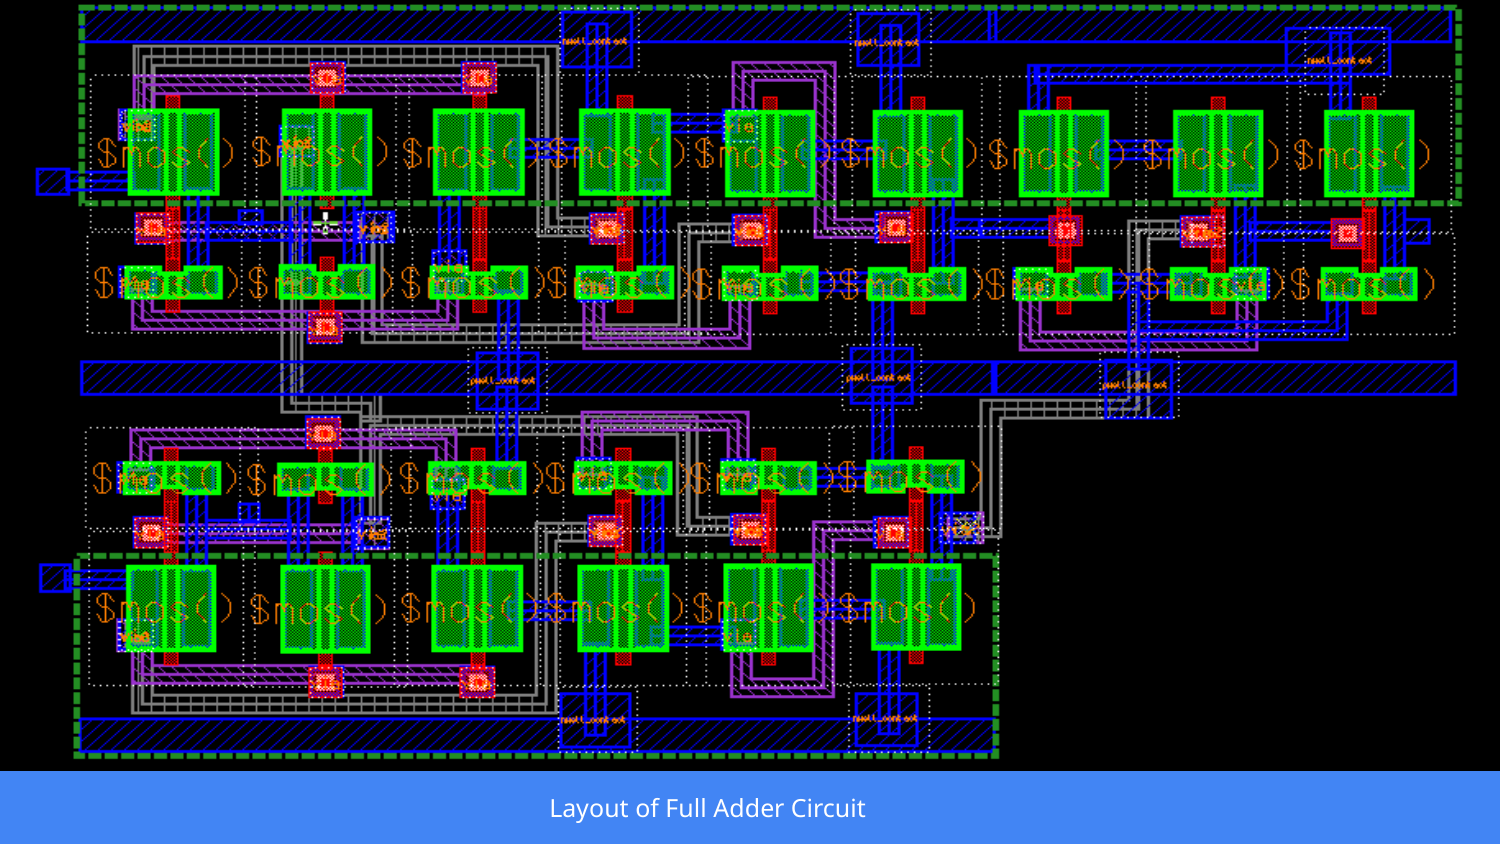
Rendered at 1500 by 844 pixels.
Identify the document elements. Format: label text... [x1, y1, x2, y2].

list Layout of Full Adder Circuit [9, 780, 1385, 844]
picture [0, 0, 1500, 771]
